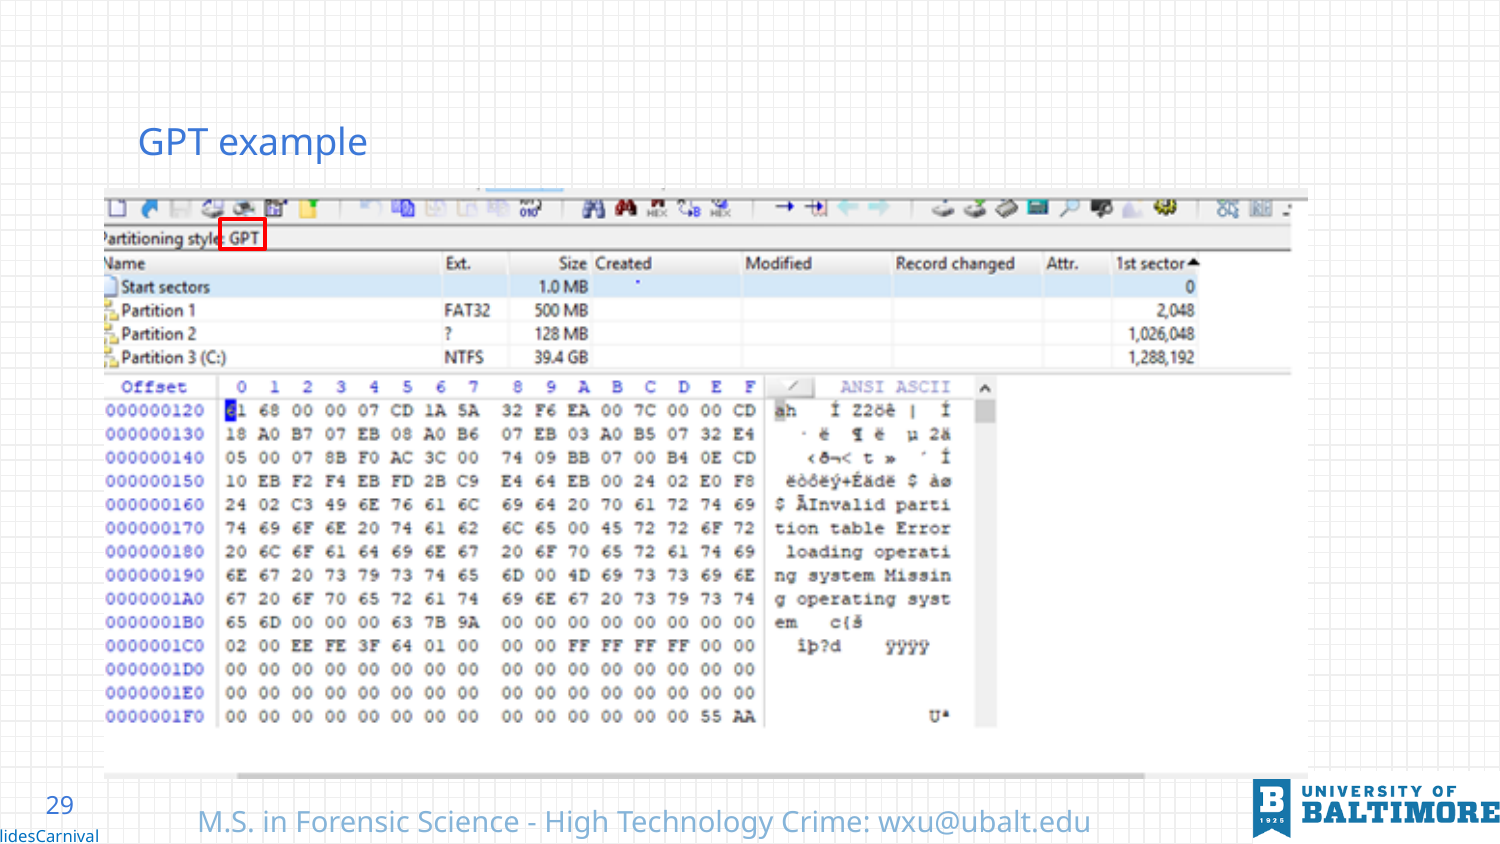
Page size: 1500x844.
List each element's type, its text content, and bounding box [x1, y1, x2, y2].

title GPT example [122, 36, 1237, 178]
slide_number 29 [14, 774, 105, 840]
picture [104, 188, 1500, 844]
